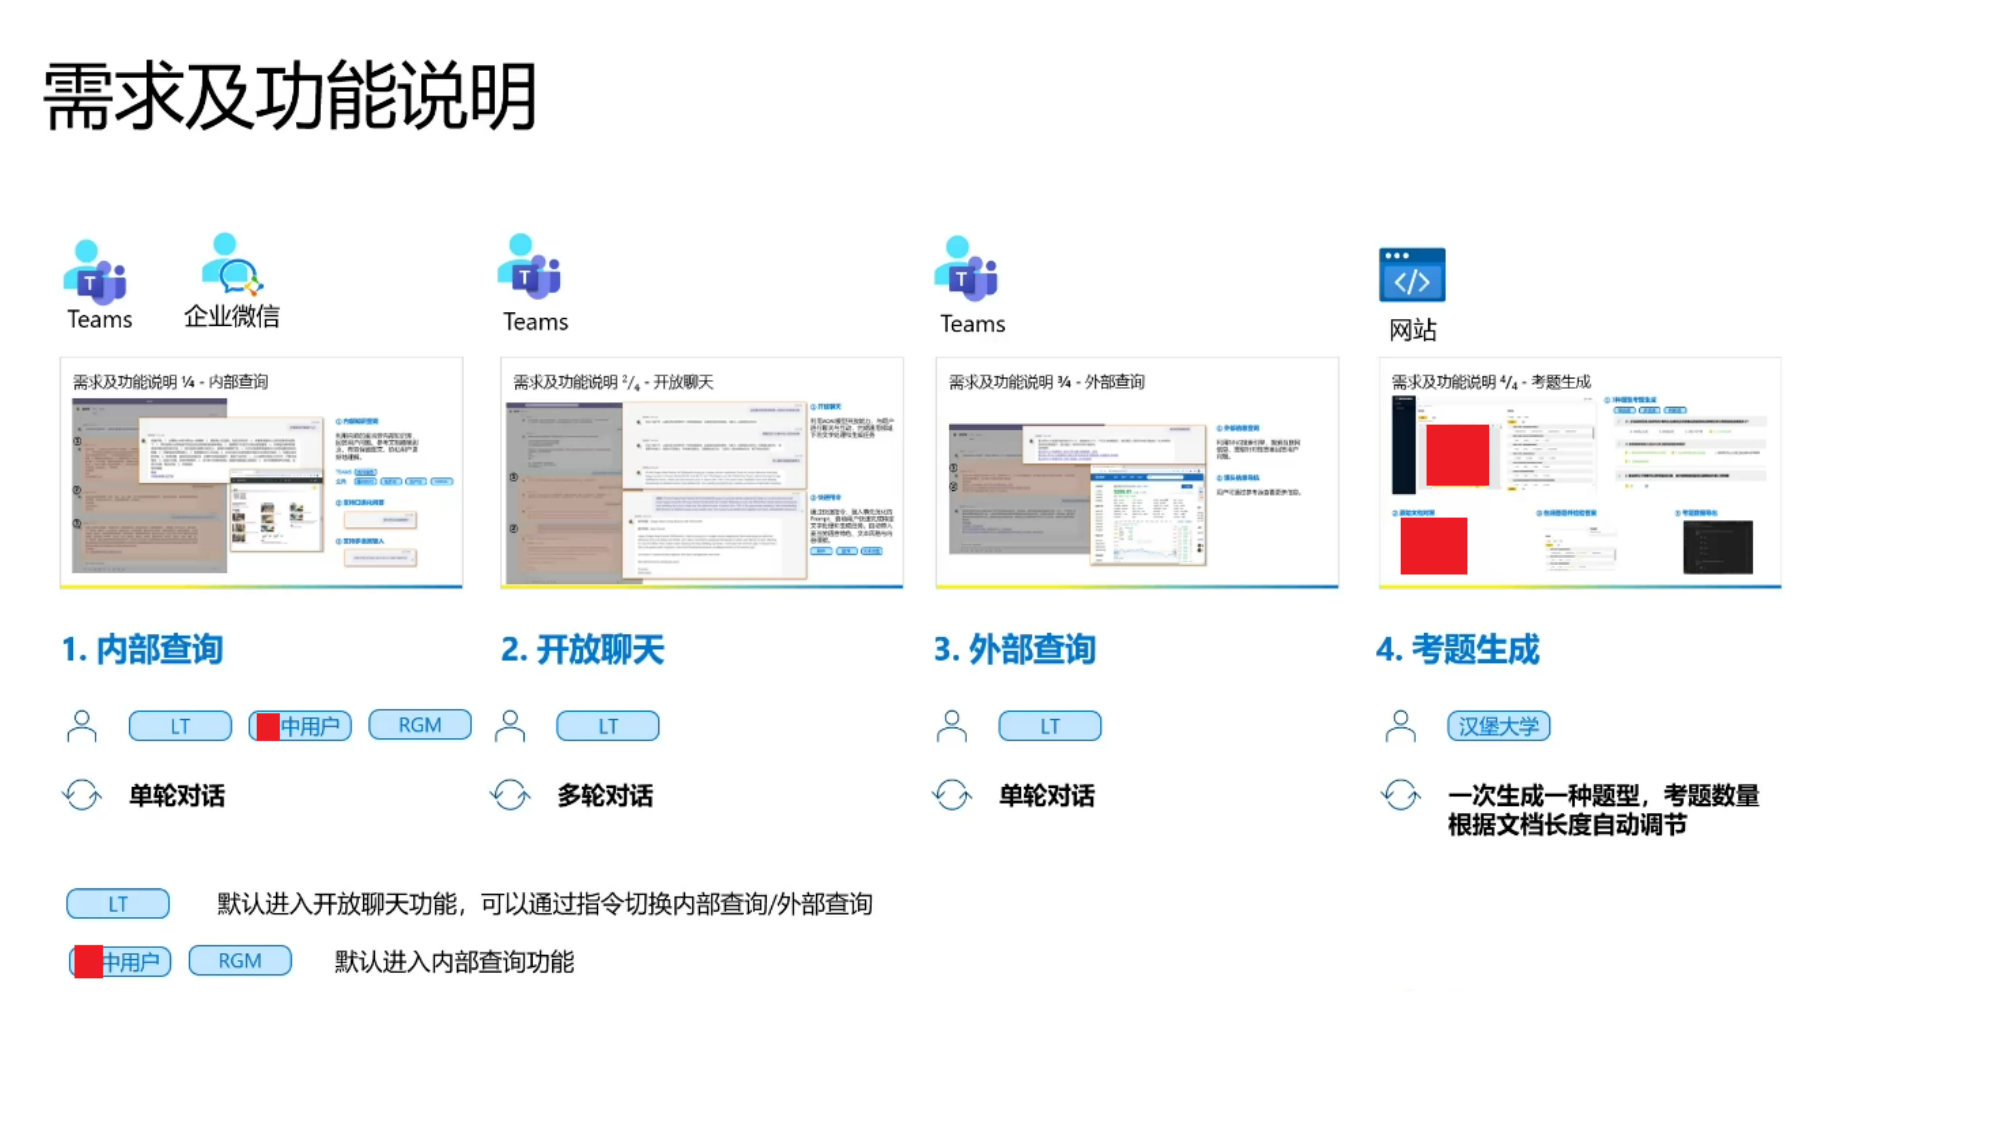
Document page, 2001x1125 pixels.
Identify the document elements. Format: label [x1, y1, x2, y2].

picture [22, 45, 1844, 992]
